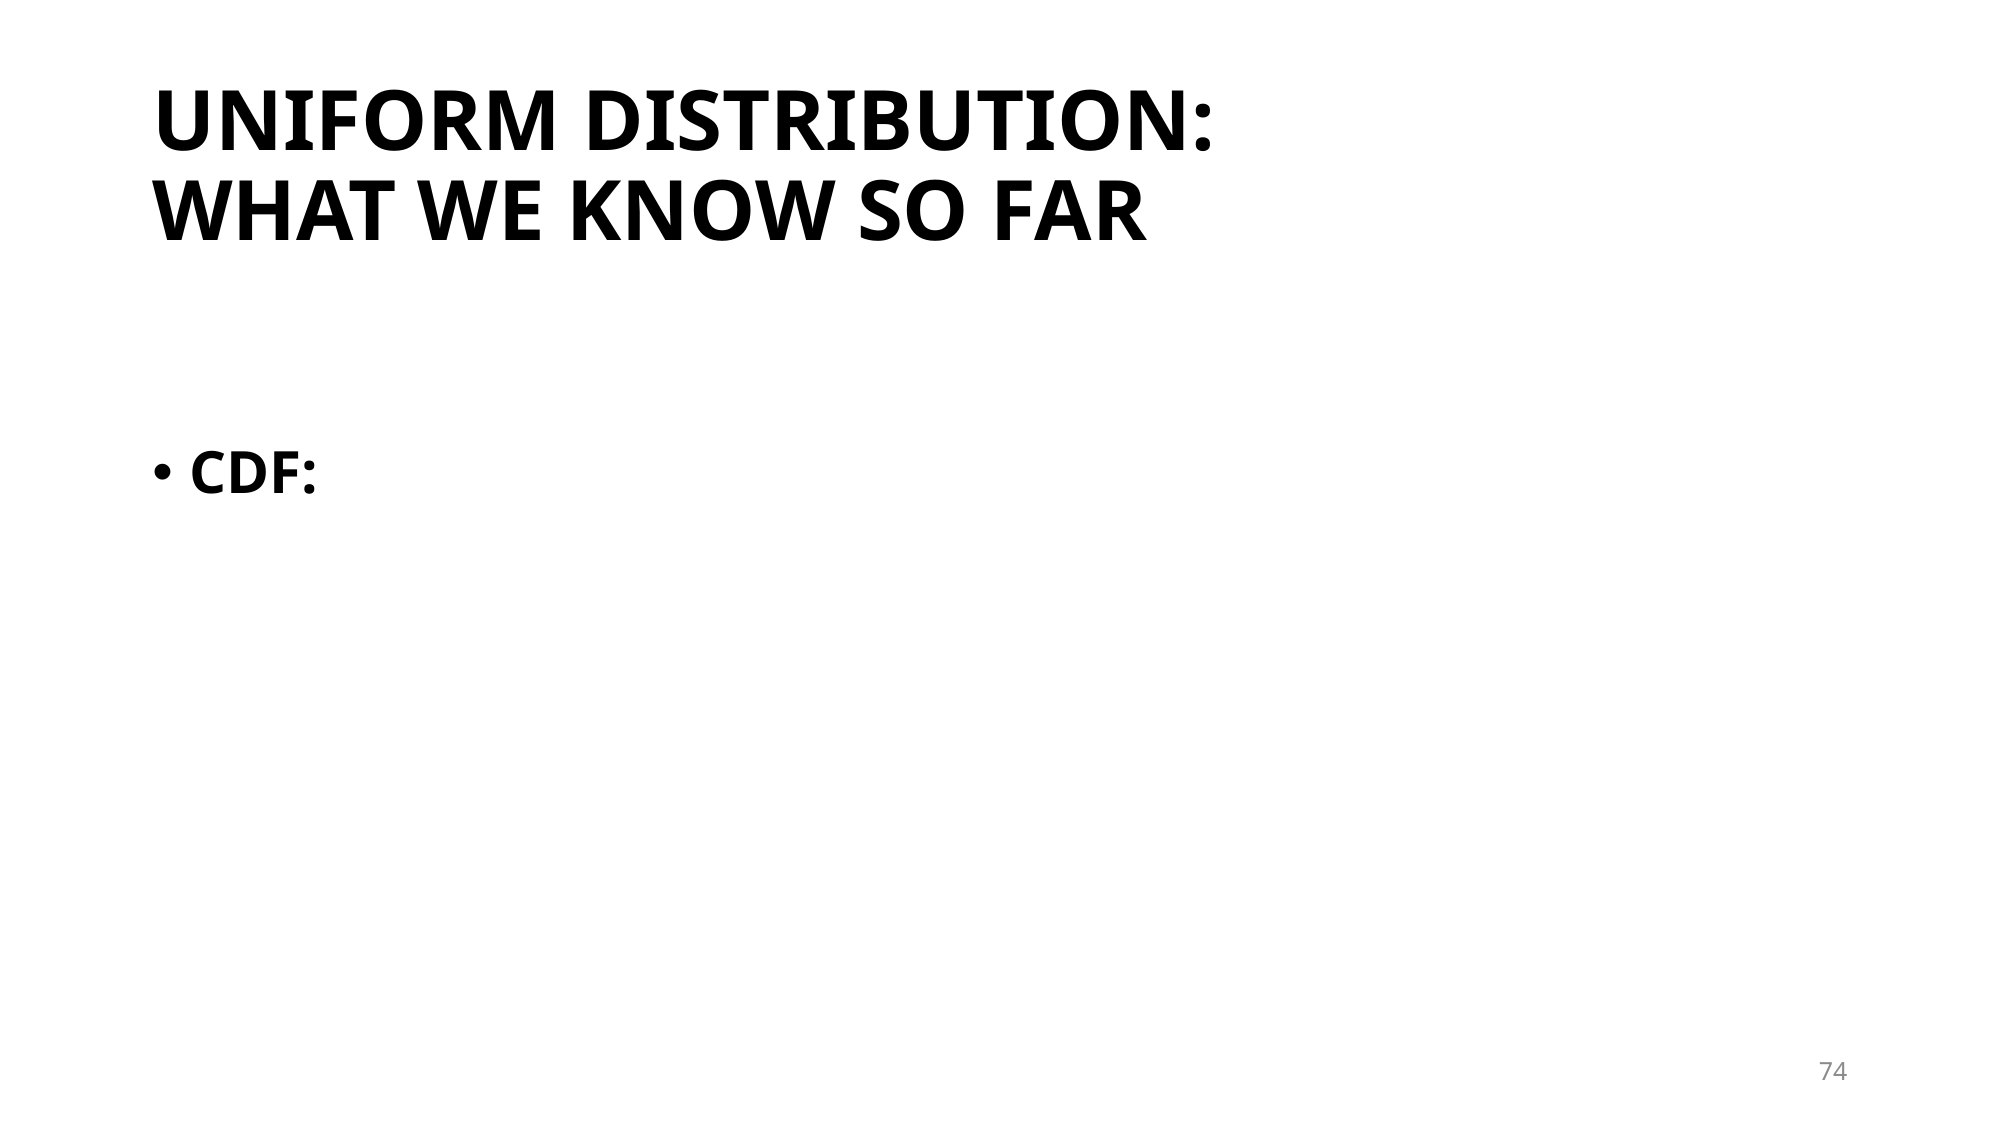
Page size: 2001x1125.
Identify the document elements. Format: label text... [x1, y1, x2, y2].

title UNIFORM DISTRIBUTION: WHAT WE KNOW SO FAR [137, 59, 1863, 278]
slide_number 74 [1412, 1042, 1863, 1103]
